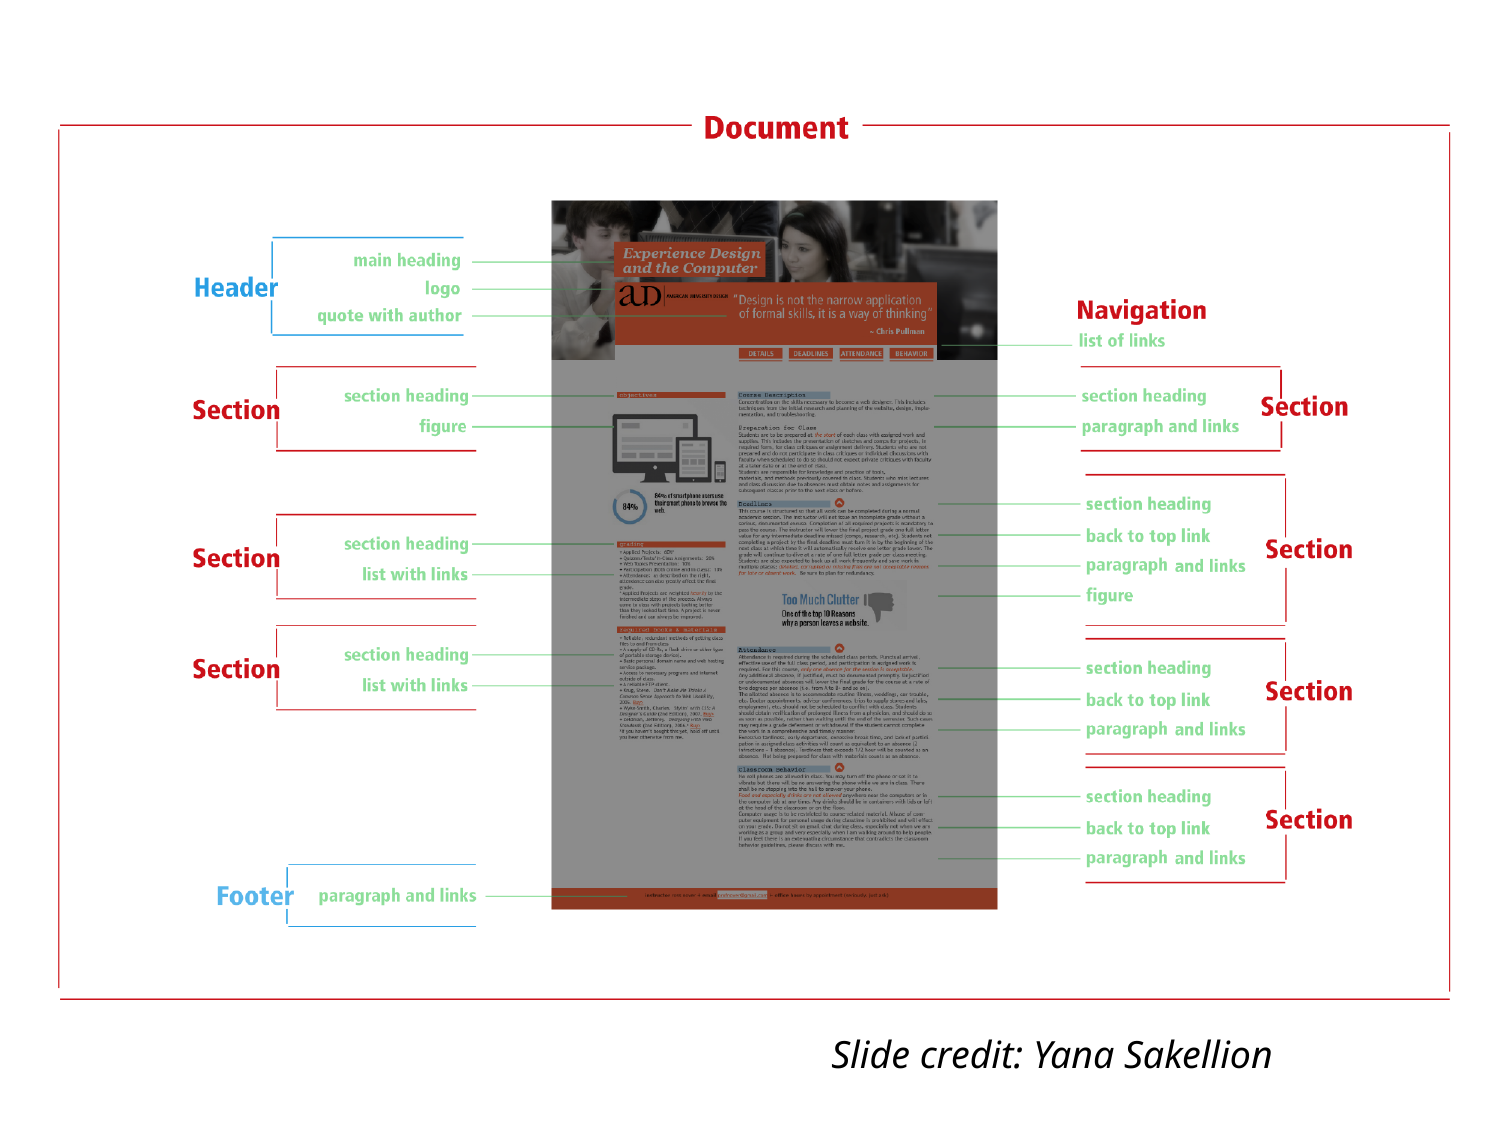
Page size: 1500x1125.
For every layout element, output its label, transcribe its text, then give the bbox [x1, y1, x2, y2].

text_box Slide credit: Yana Sakellion [816, 1048, 1450, 1084]
picture [0, 83, 1500, 1041]
